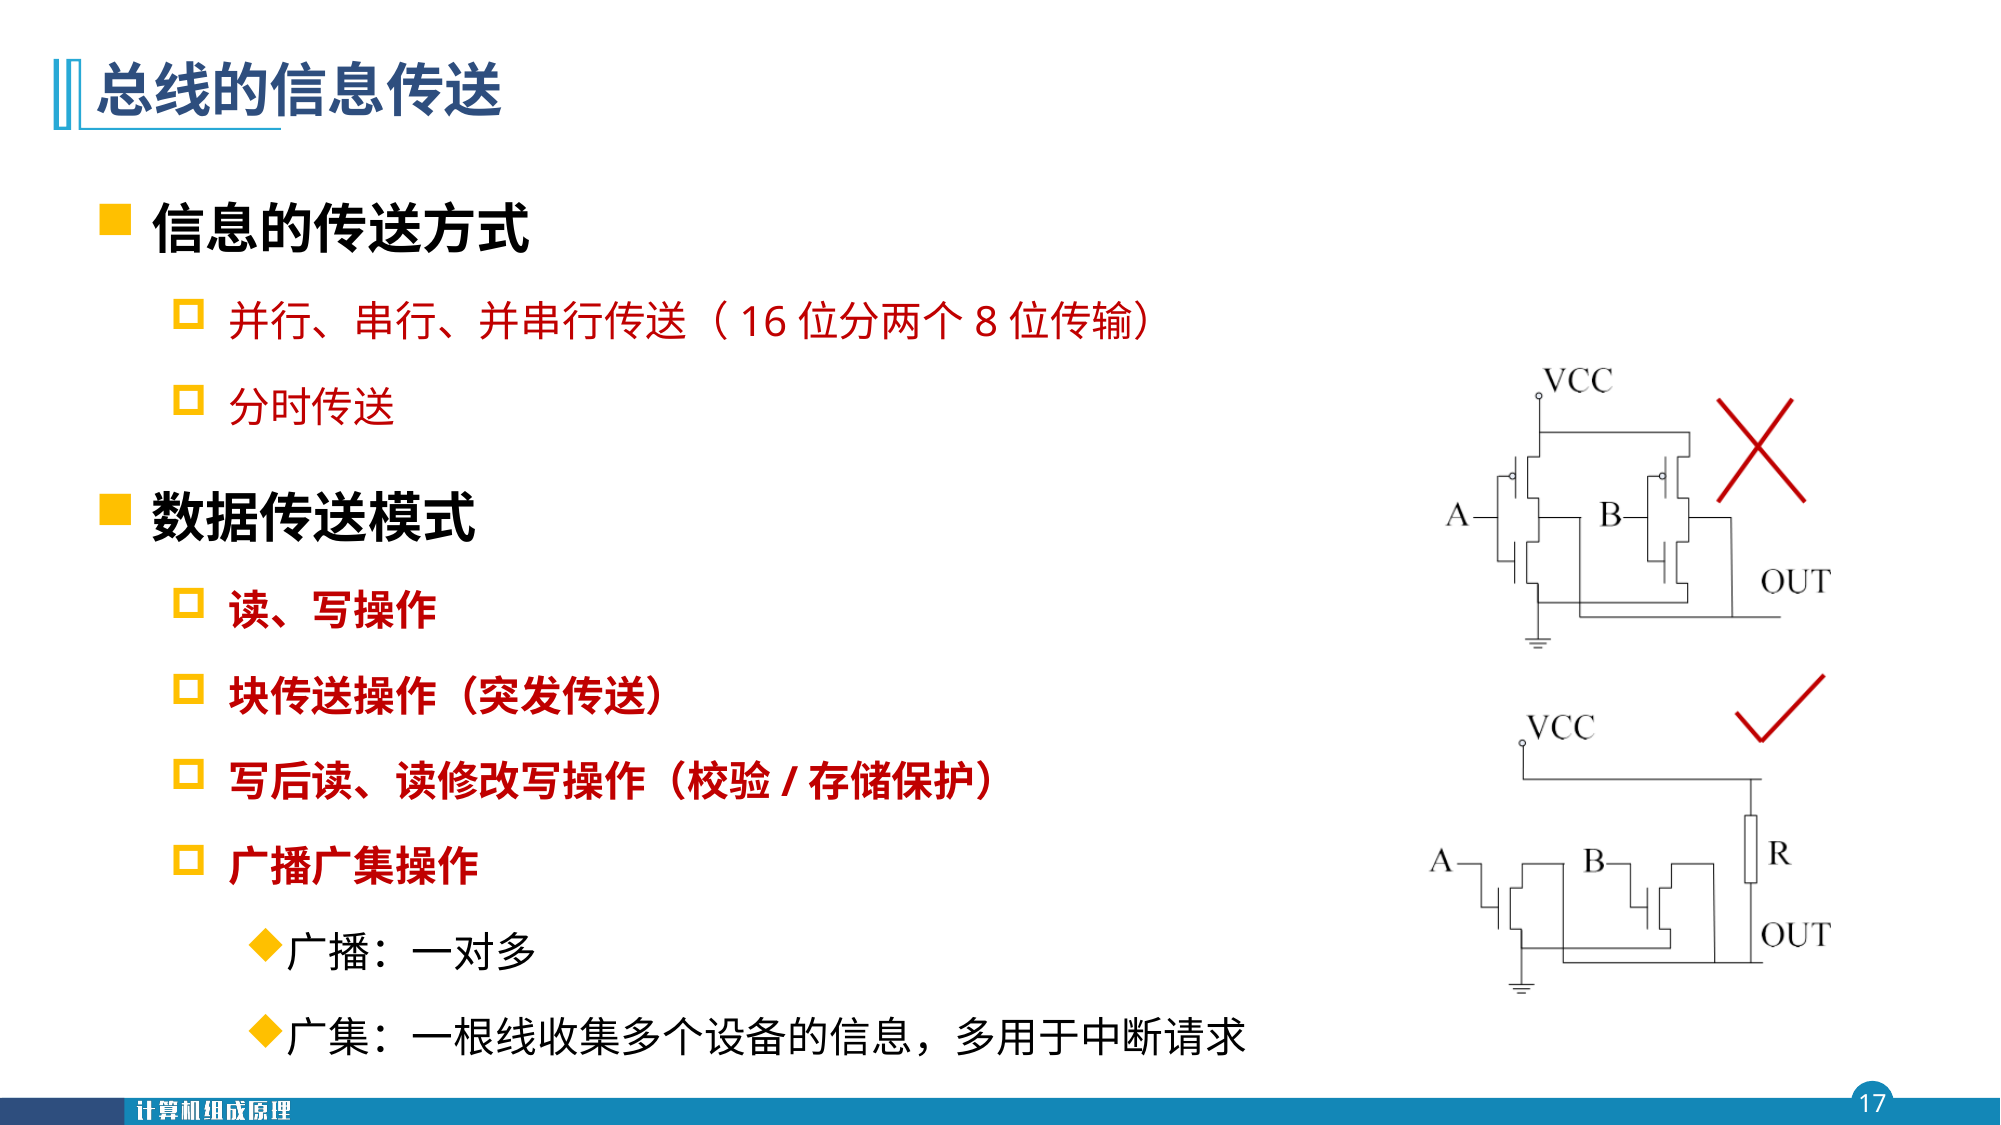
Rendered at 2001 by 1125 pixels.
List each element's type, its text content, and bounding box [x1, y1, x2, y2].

list 信息的传送方式 并行、串行、并串行传送（16位分两个8位传输） 分时传送 数据传送模式 读、写操作 块传送操作（突发传送） 写后读、读修改写操作（校验/存储保护） 广播广集操作 广播：一对多 广集：一根线收集多个设备的信息，多用于中断请求 [80, 154, 1805, 1080]
picture [1366, 329, 1871, 1013]
title 总线的信息传送 [80, 42, 1805, 144]
